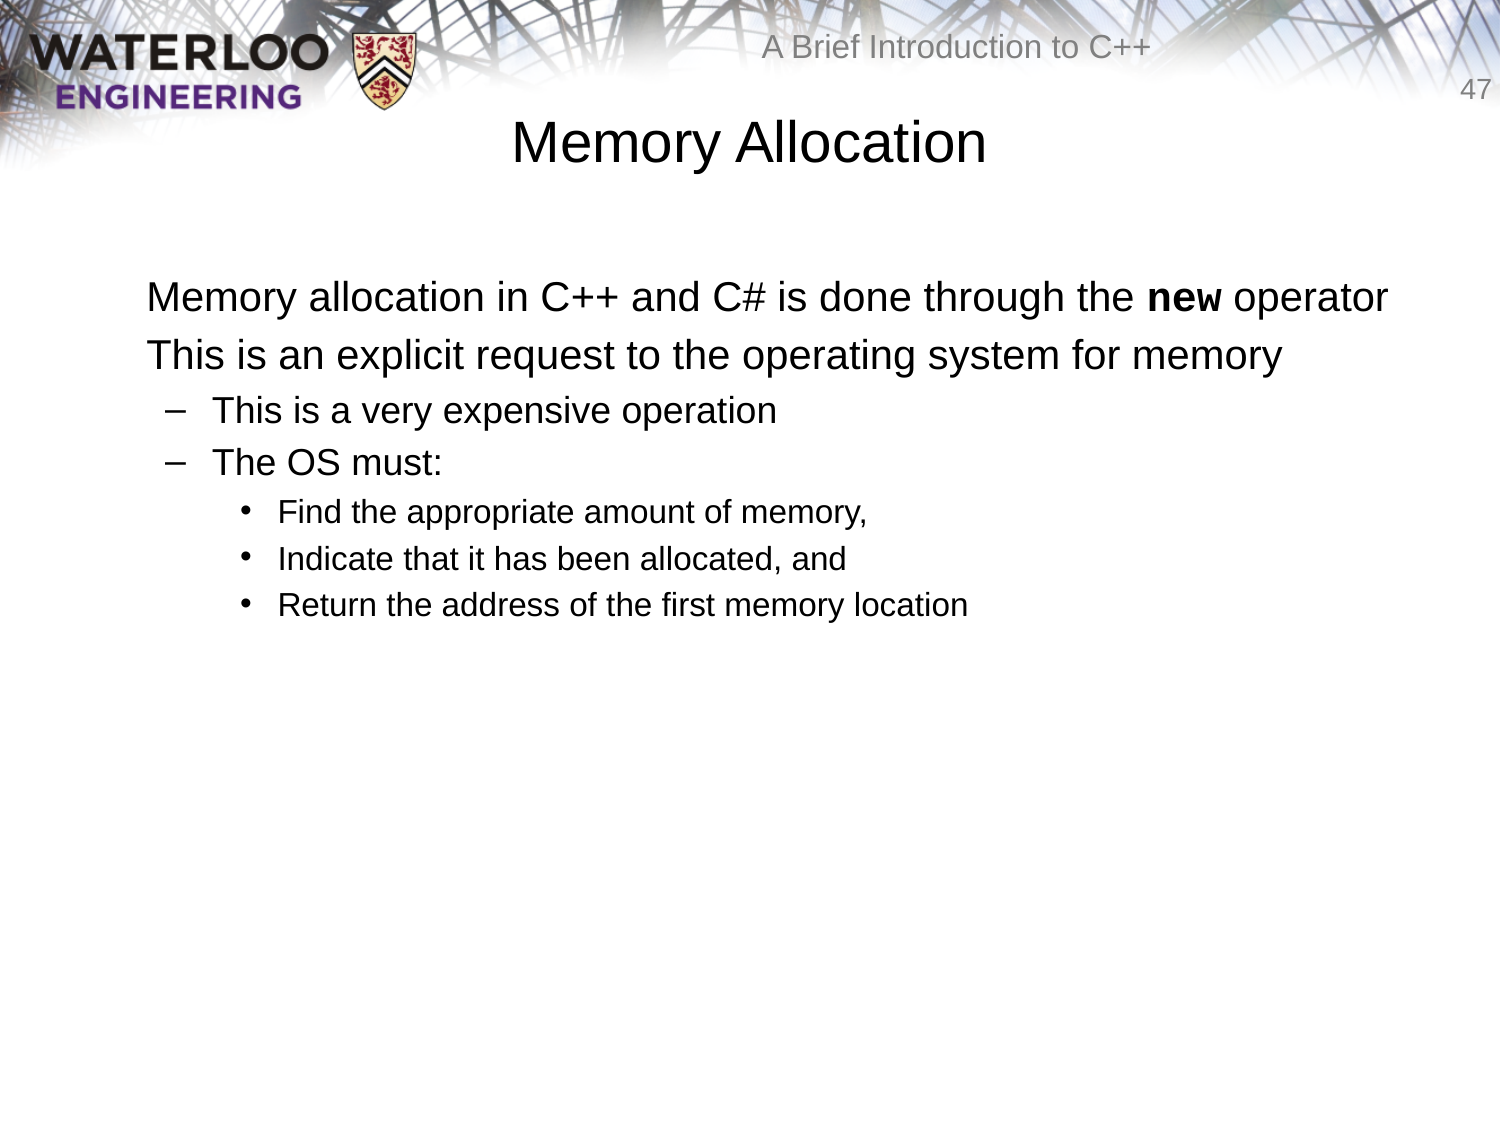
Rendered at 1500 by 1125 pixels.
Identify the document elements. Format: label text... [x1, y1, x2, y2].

picture [0, 0, 1500, 1125]
list Memory allocation in C++ and C# is done through the new operator This is an explicit request to the operating system for memory This is a very expensive operation The OS must: Find the appropriate amount of memory, Indicate that it has been allocated, and Return the address of the first memory location [74, 262, 1426, 1006]
title Memory Allocation [74, 44, 1426, 233]
